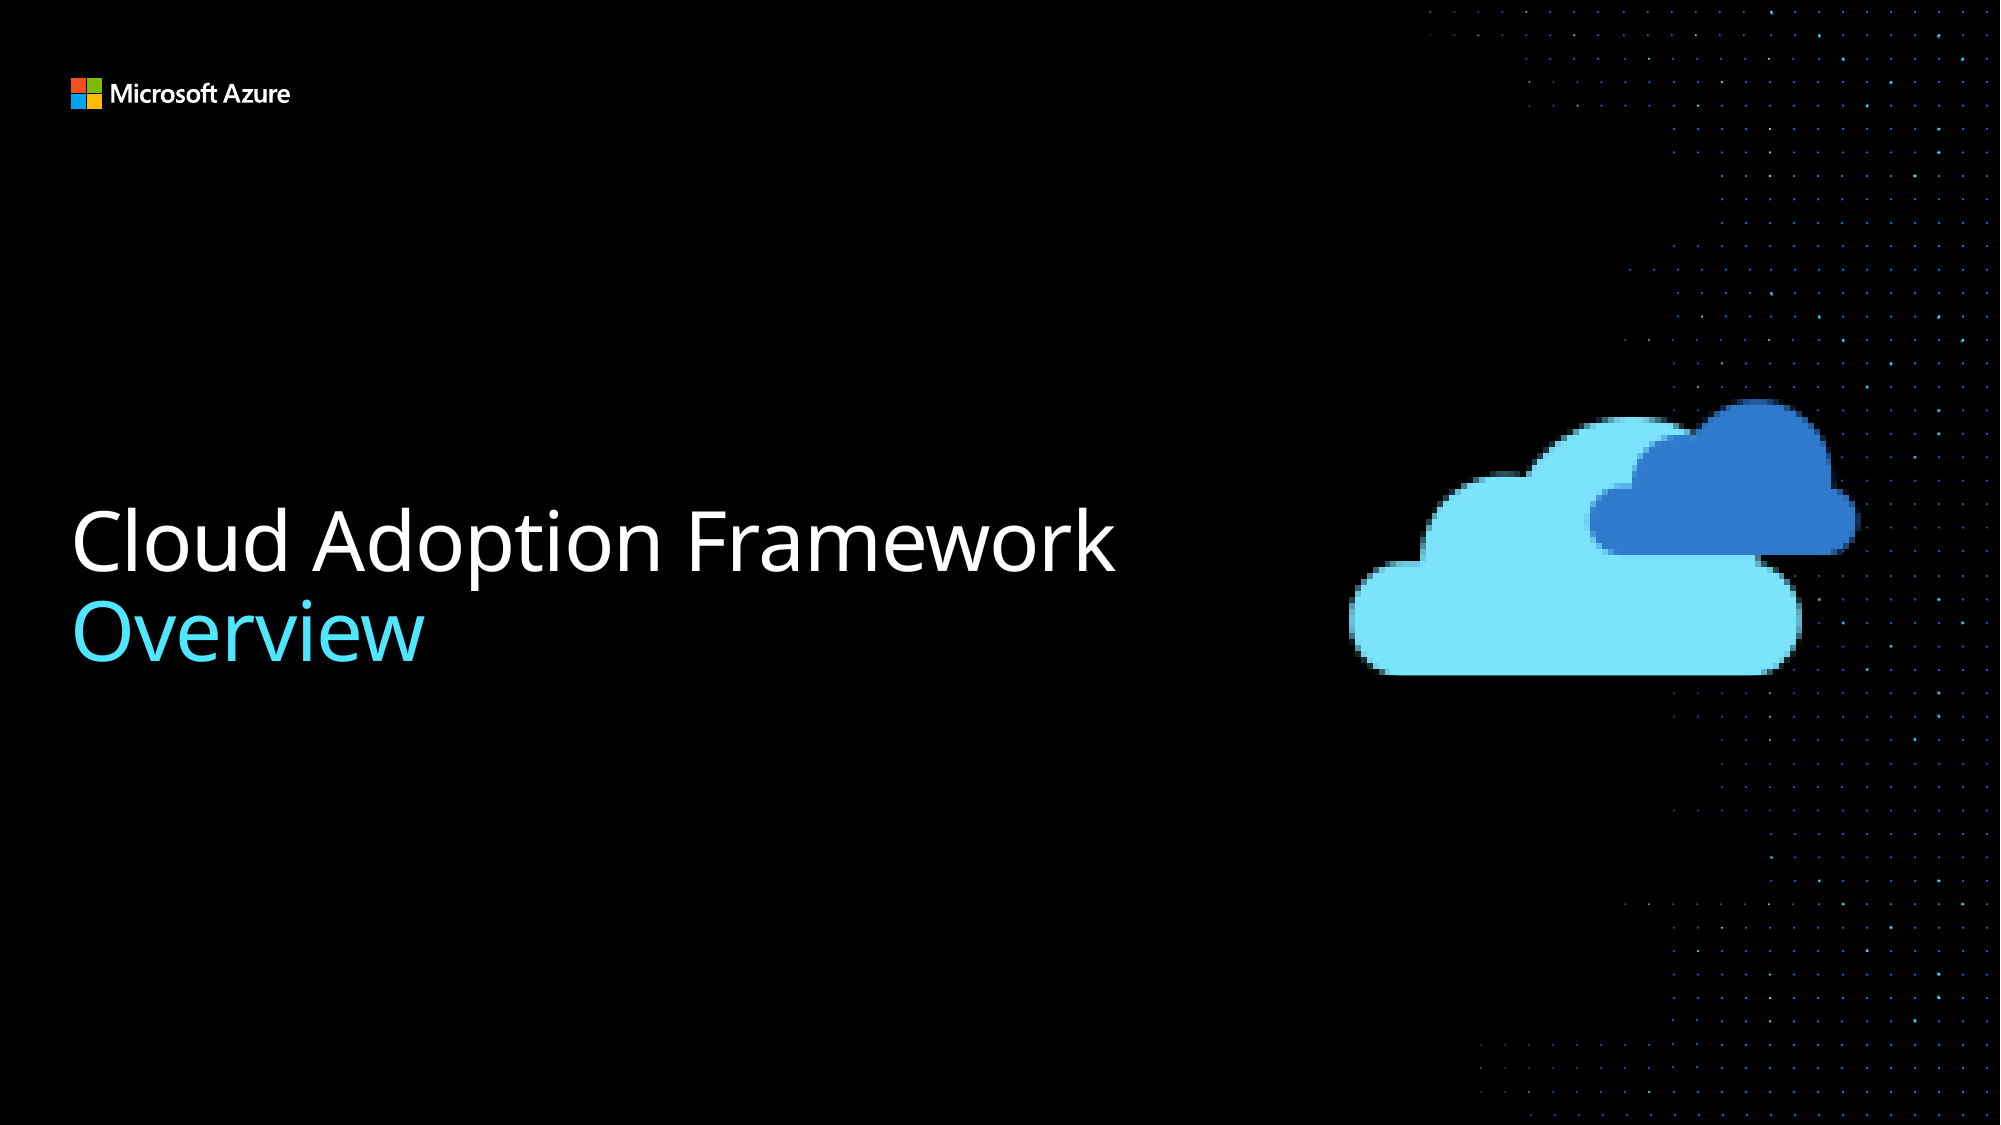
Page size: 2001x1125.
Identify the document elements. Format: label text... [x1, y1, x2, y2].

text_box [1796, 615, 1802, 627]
picture [1429, 8, 1988, 1117]
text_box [1779, 651, 1790, 663]
title Cloud Adoption Framework Overview [70, 415, 1651, 710]
